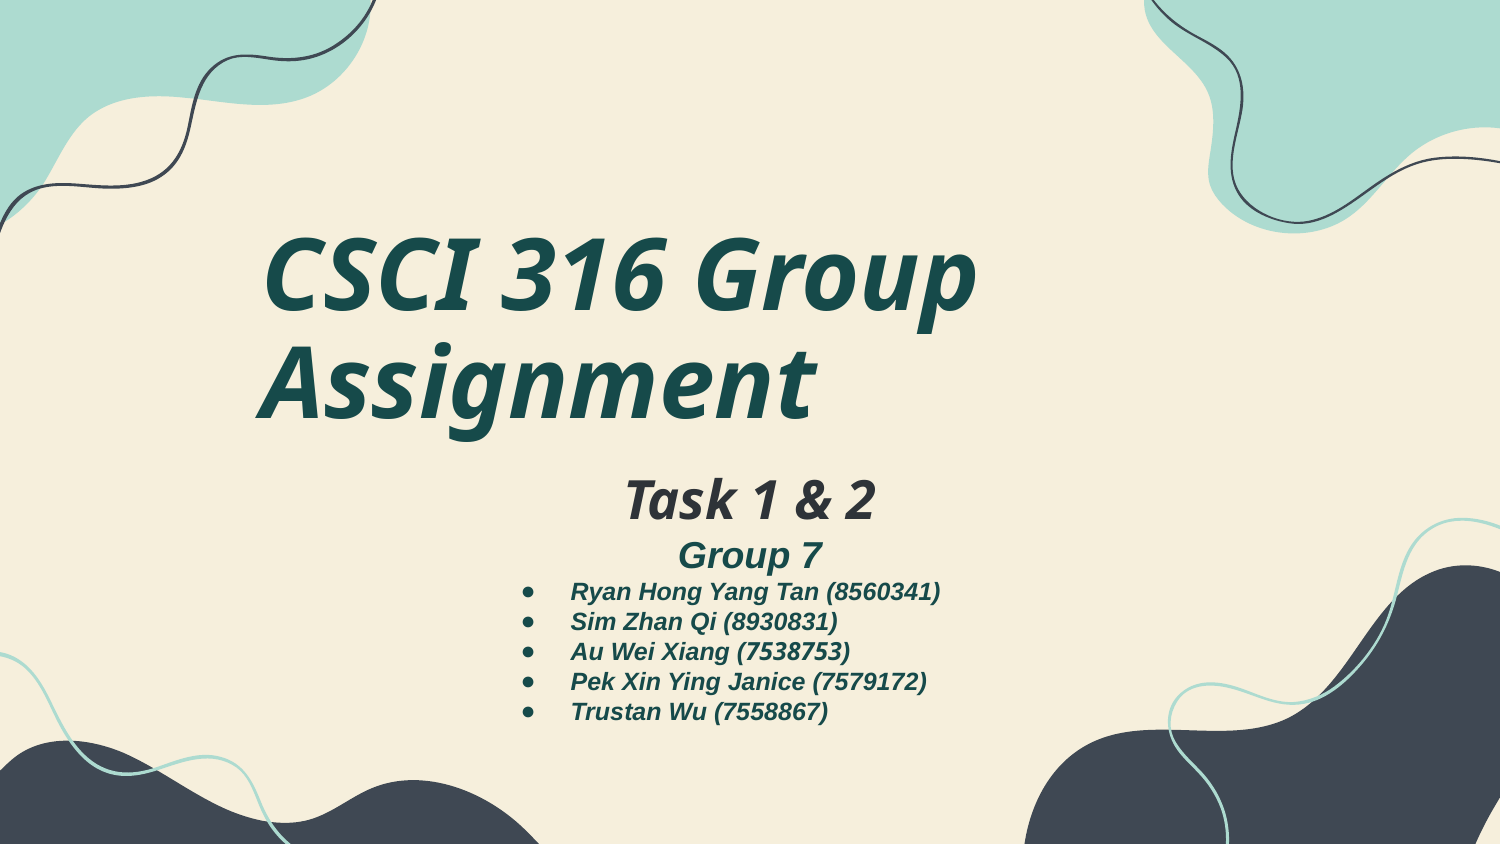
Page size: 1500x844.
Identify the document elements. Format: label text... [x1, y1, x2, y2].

subtitle Task 1 & 2 [51, 464, 1449, 560]
title CSCI 316 Group Assignment [261, 224, 1102, 464]
text_box Group 7 Ryan Hong Yang Tan (8560341) Sim Zhan Qi (8930831) Au Wei Xiang (7538753) Pek Xin Ying Janice (7579172) Trustan Wu (7558867) [480, 515, 1020, 786]
